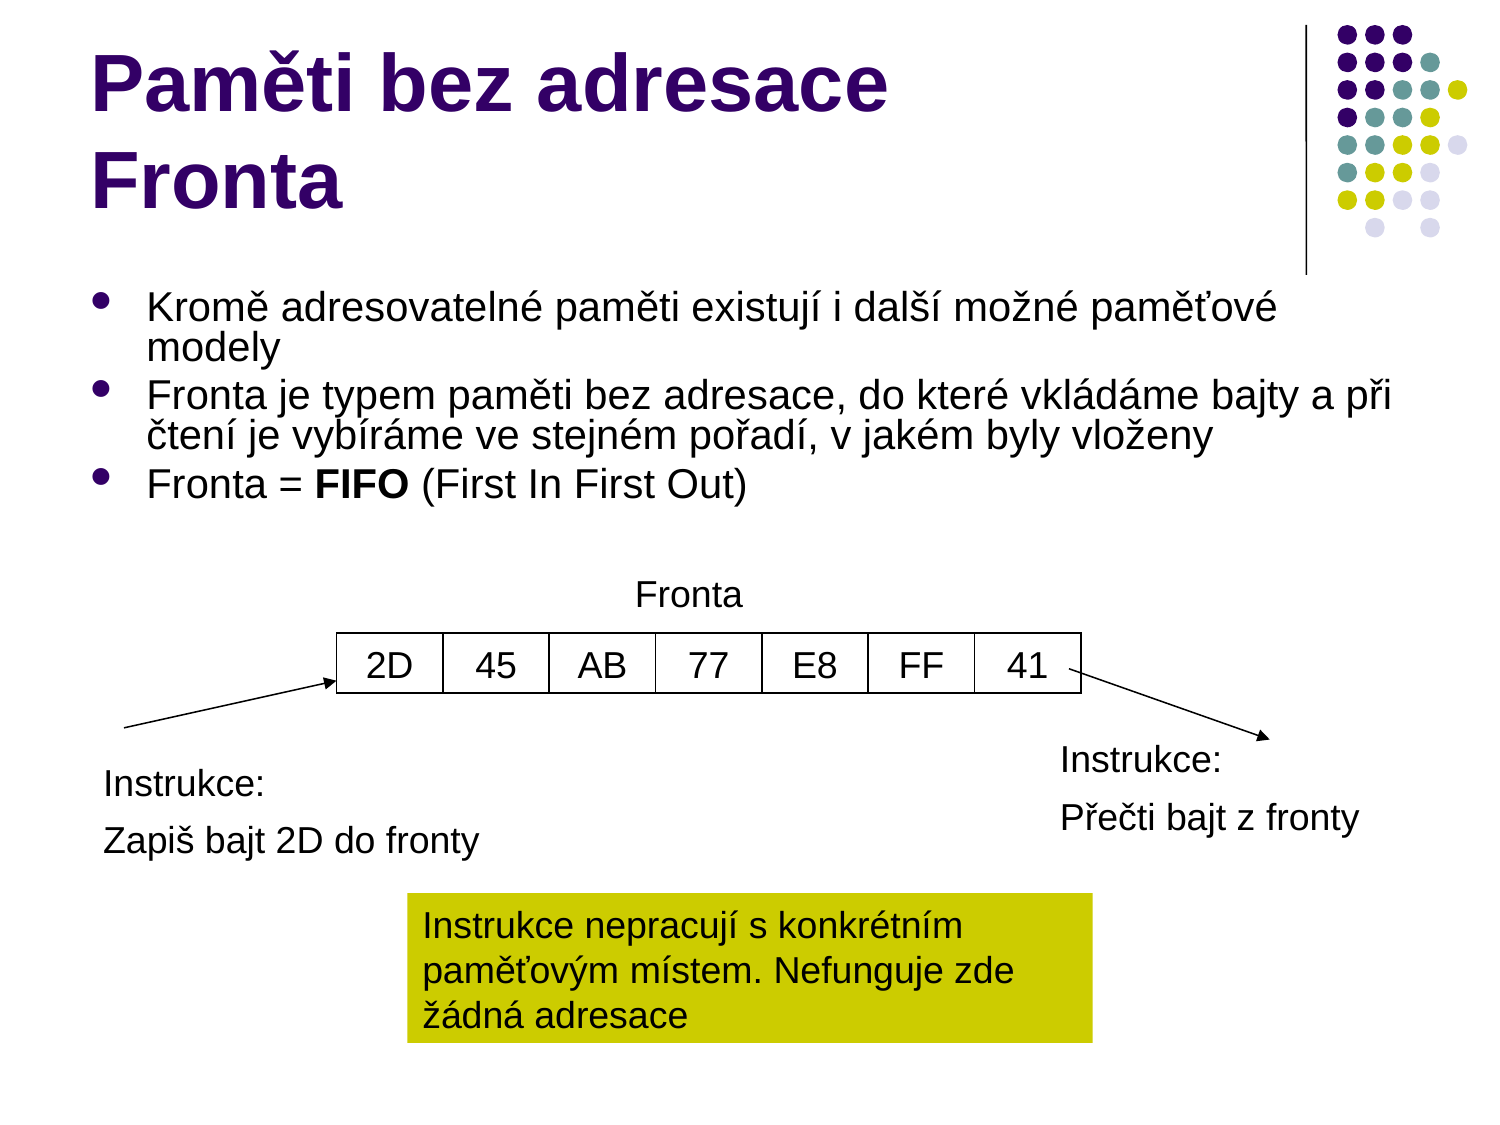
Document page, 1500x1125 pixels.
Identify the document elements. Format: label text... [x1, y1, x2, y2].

text_box 45 [442, 633, 549, 693]
text_box Fronta [620, 562, 798, 623]
text_box [123, 677, 337, 728]
text_box 41 [974, 633, 1081, 693]
text_box E8 [761, 633, 868, 693]
text_box AB [549, 633, 655, 693]
text_box Instrukce: Přečti bajt z fronty [1045, 727, 1424, 846]
list Kromě adresovatelné paměti existují i další možné paměťové modely Fronta je typem paměti bez adresace, do které vkládáme bajty a při čtení je vybíráme ve stejném pořadí, v jakém byly vloženy Fronta = FIFO (First In First Out) [75, 282, 1425, 539]
text_box Instrukce: Zapiš bajt 2D do fronty [88, 751, 573, 869]
title Paměti bez adresace Fronta [75, 20, 1313, 233]
text_box 2D [336, 633, 442, 693]
text_box Instrukce nepracují s konkrétním paměťovým místem. Nefunguje zde žádná adresace [407, 893, 1093, 1043]
text_box FF [868, 633, 974, 693]
text_box 77 [655, 633, 761, 693]
